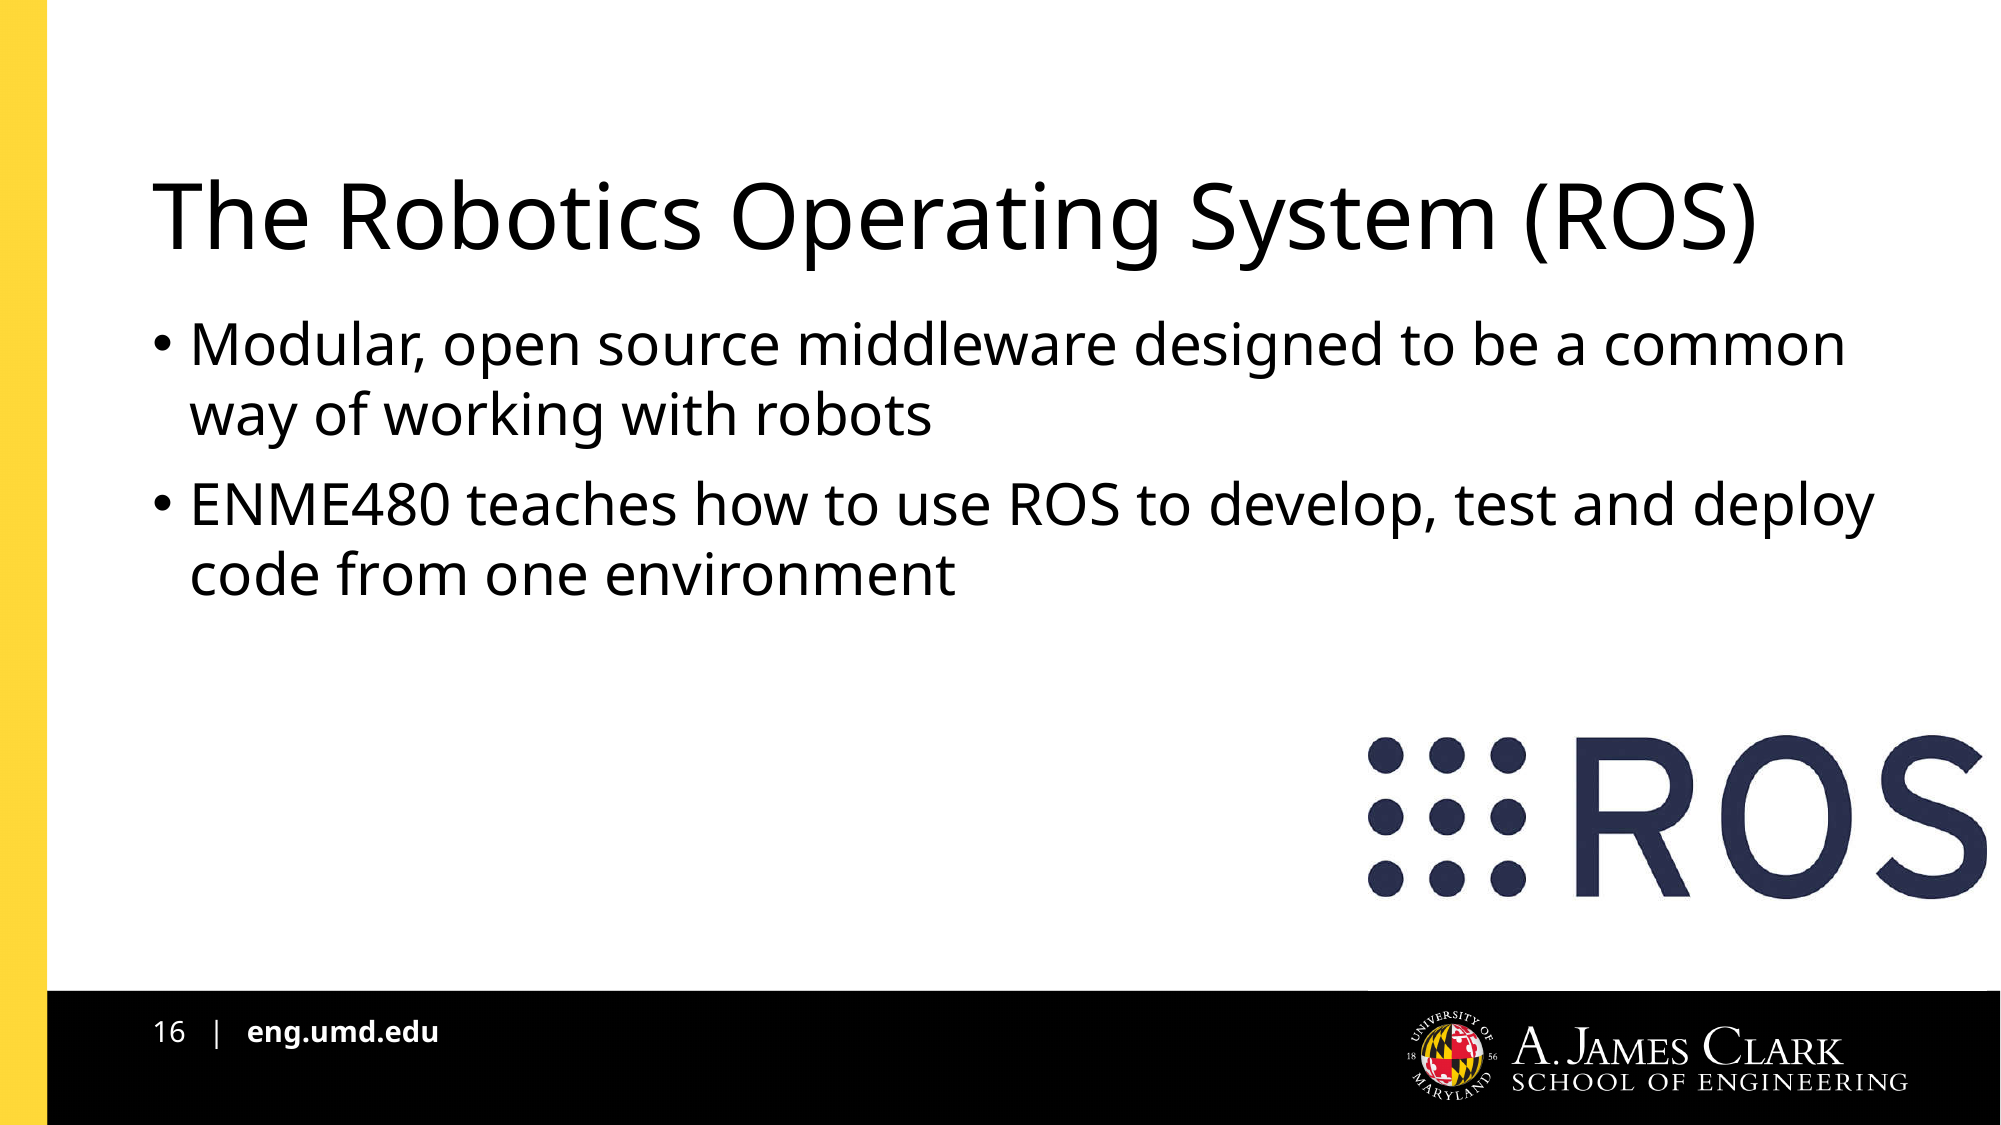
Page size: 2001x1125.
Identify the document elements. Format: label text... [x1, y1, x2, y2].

title The Robotics Operating System (ROS) [137, 59, 1863, 278]
list Modular, open source middleware designed to be a common way of working with robots ENME480 teaches how to use ROS to develop, test and deploy code from one environment [137, 299, 1953, 991]
picture [0, 0, 2001, 1125]
footer 16 | eng.umd.edu [137, 1002, 1338, 1063]
